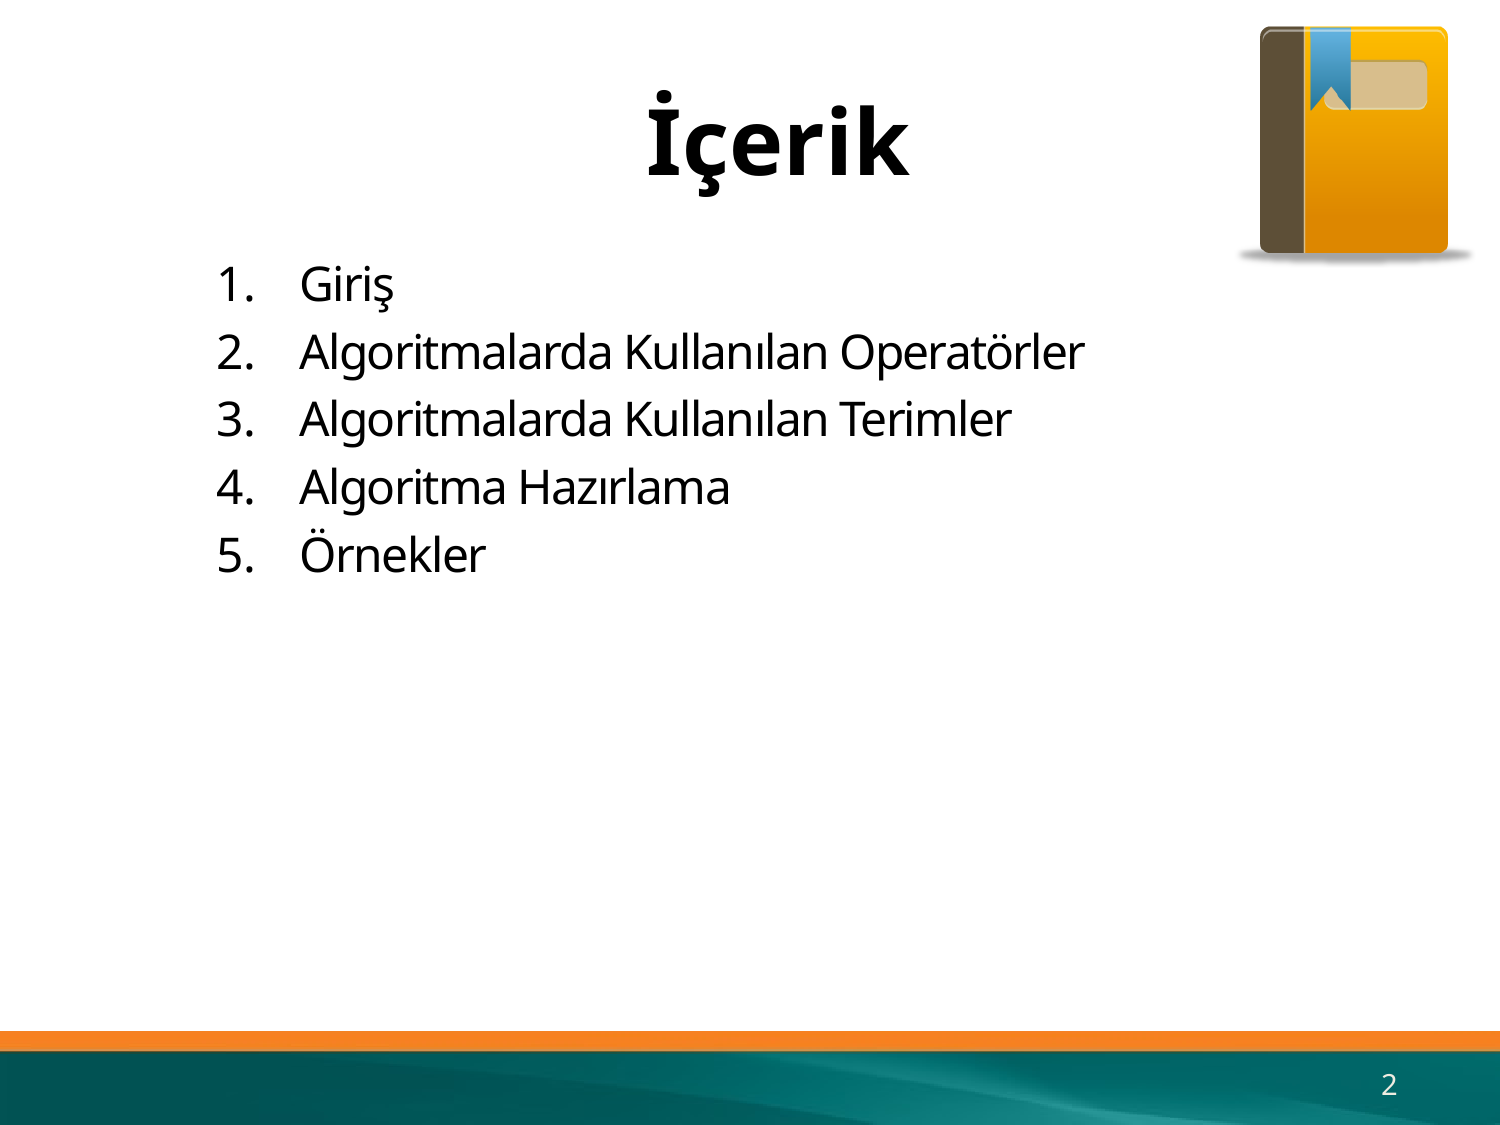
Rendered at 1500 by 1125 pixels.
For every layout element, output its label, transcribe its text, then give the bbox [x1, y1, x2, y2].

title İçerik [644, 81, 963, 241]
text_box [1234, 25, 1476, 268]
text_box Giriş Algoritmalarda Kullanılan Operatörler Algoritmalarda Kullanılan Terimler Algoritma Hazırlama Örnekler [214, 241, 1313, 651]
slide_number 2 [1377, 1065, 1415, 1125]
picture [0, 1031, 1500, 1125]
